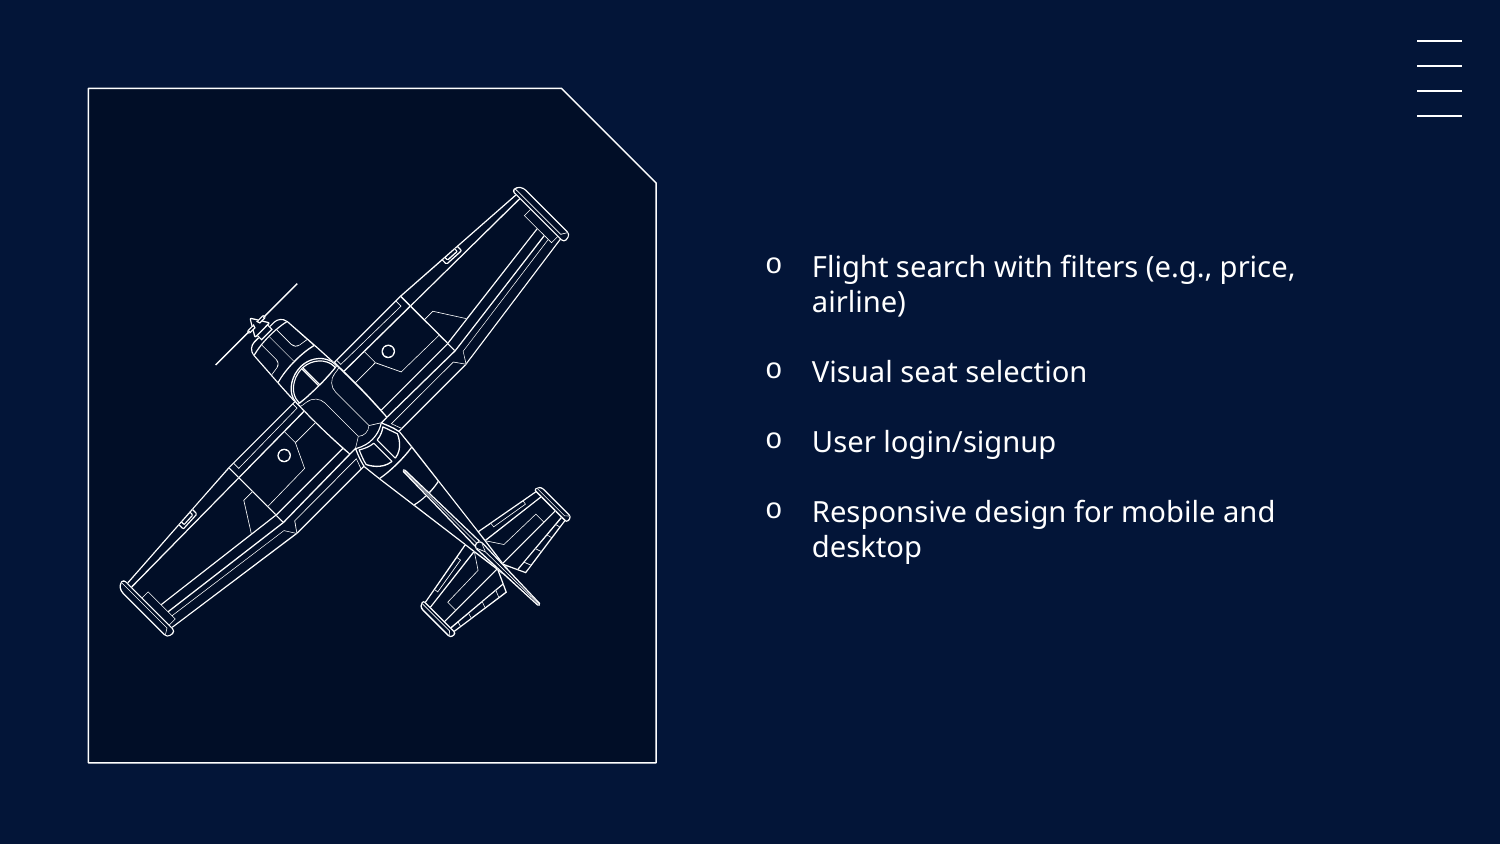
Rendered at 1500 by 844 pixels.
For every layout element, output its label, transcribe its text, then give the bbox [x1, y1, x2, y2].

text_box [48, 88, 742, 809]
list Flight search with filters (e.g., price, airline) Visual seat selection User login/signup Responsive design for mobile and desktop [750, 233, 1405, 610]
